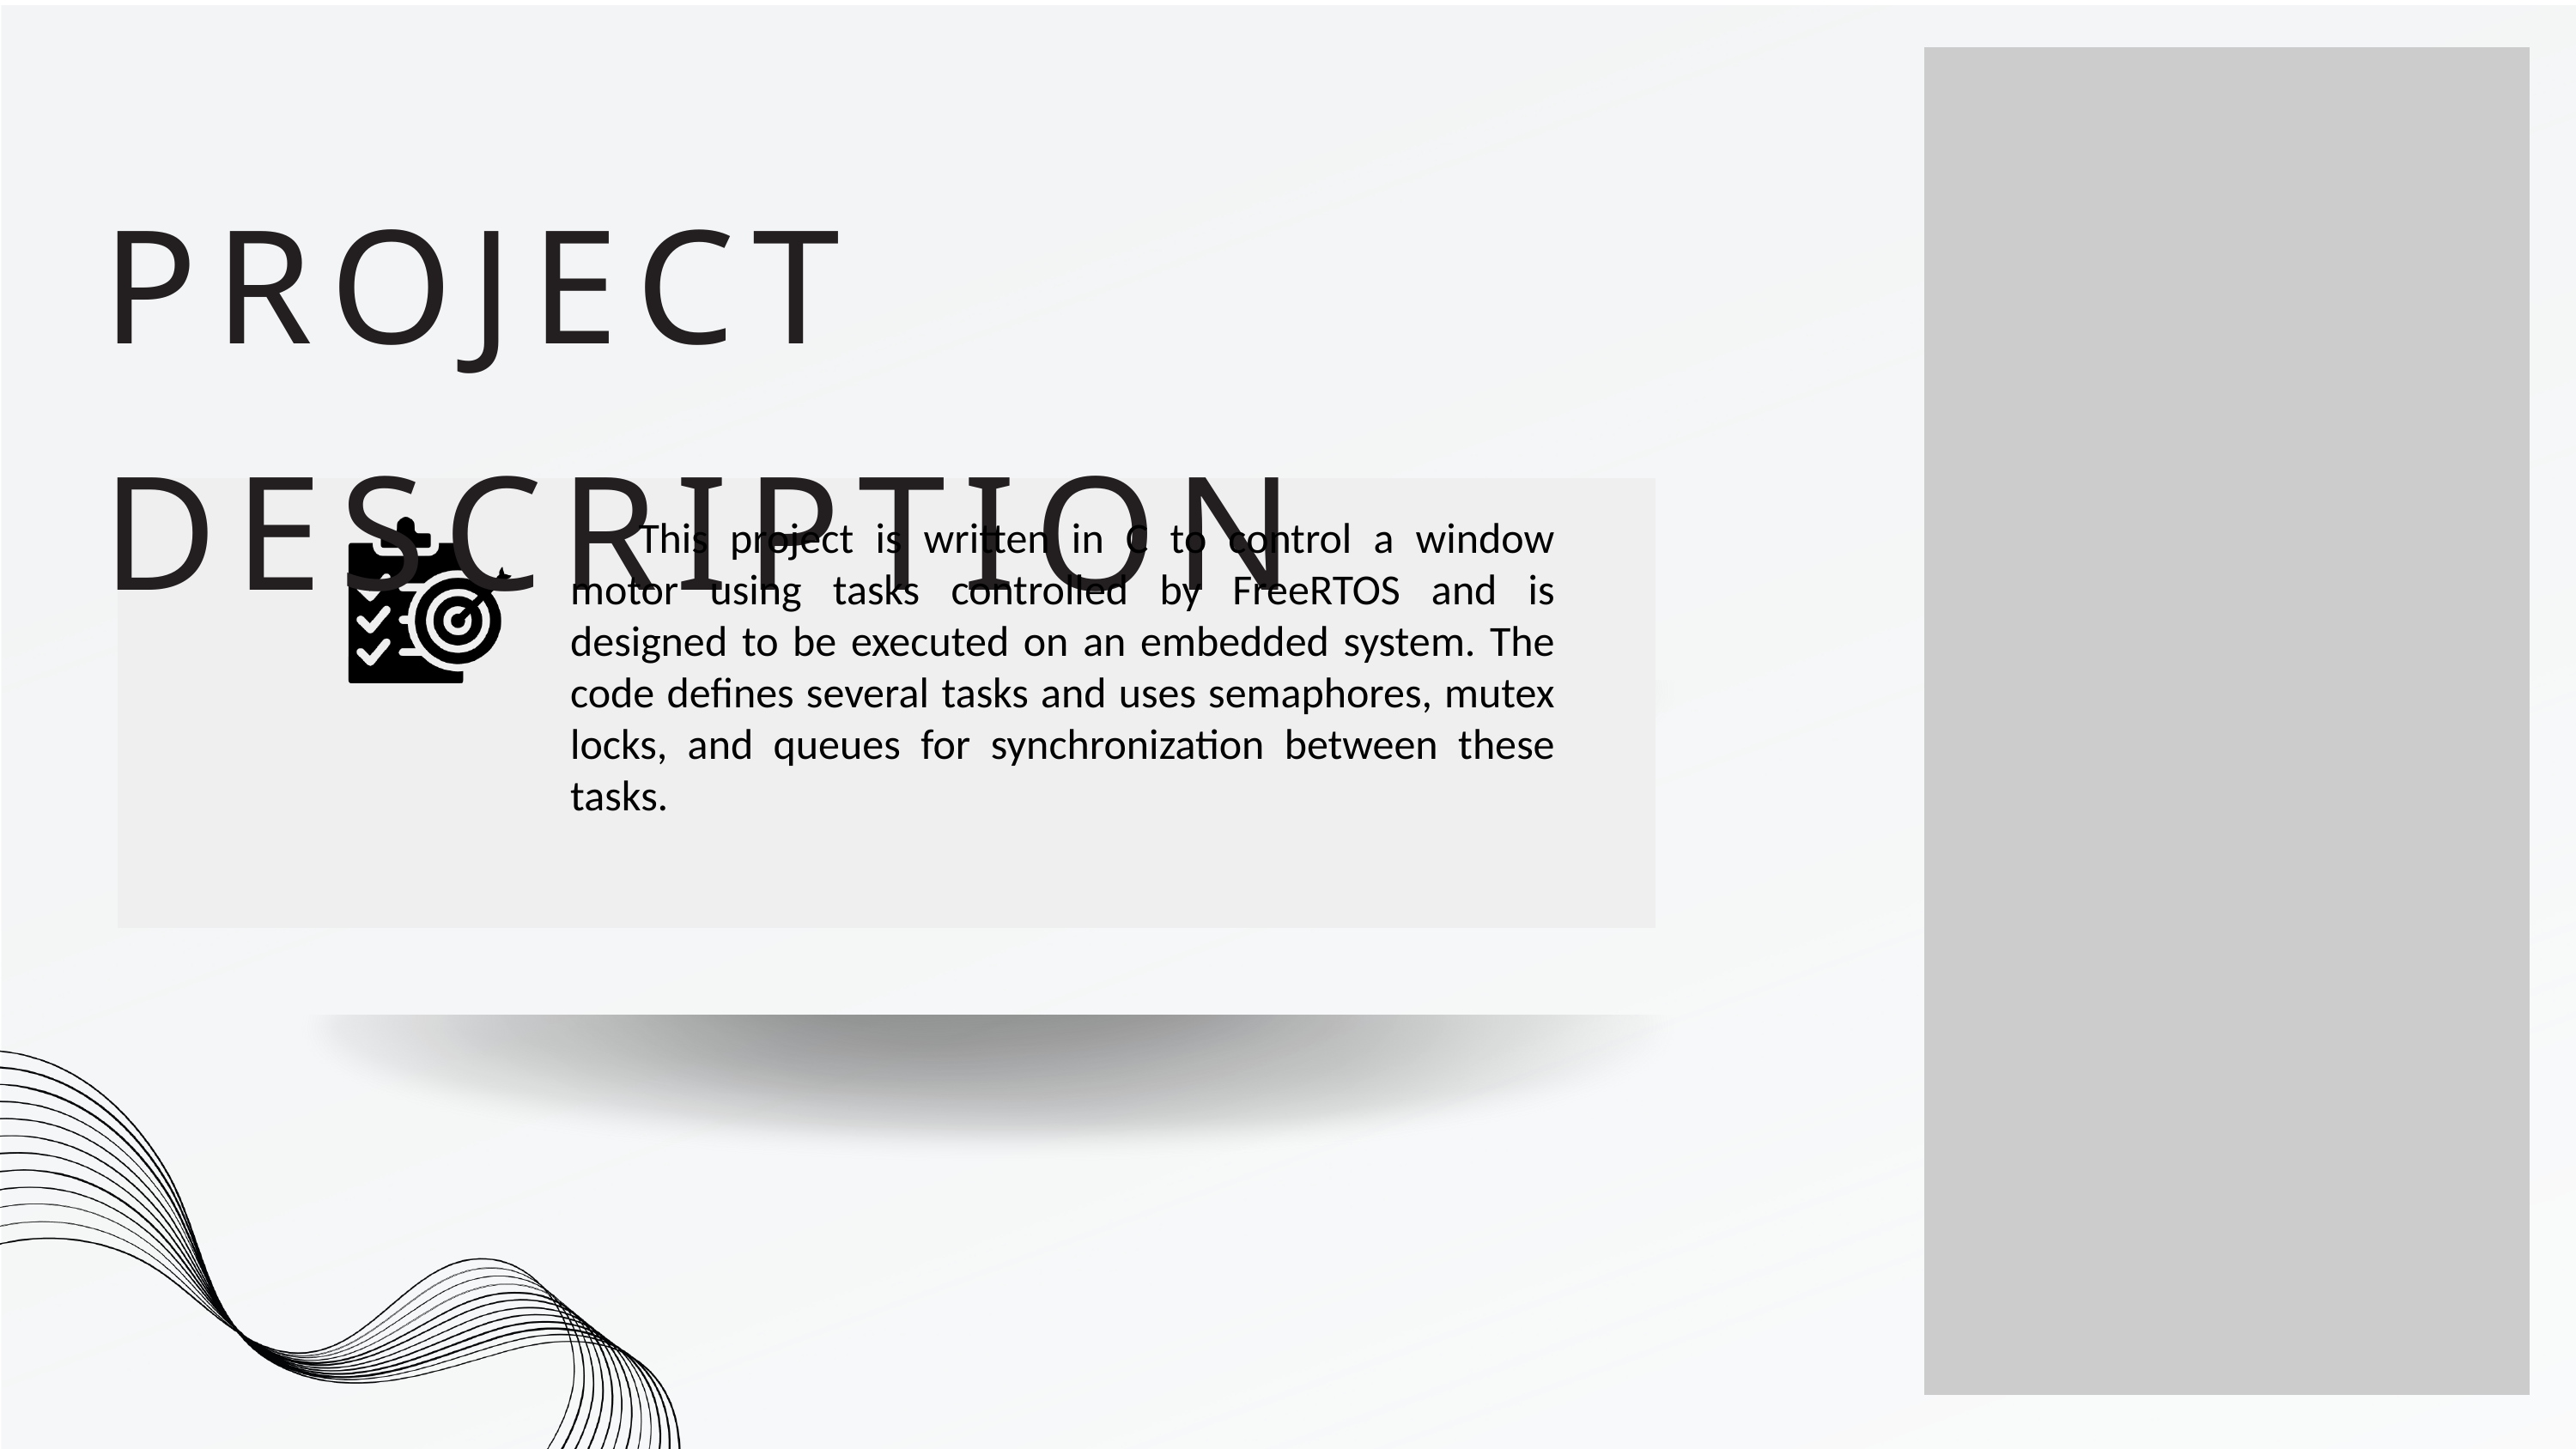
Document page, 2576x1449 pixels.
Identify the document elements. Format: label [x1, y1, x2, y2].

picture [0, 4, 2576, 1449]
text_box [1924, 47, 2530, 1396]
text_box [118, 477, 1656, 929]
